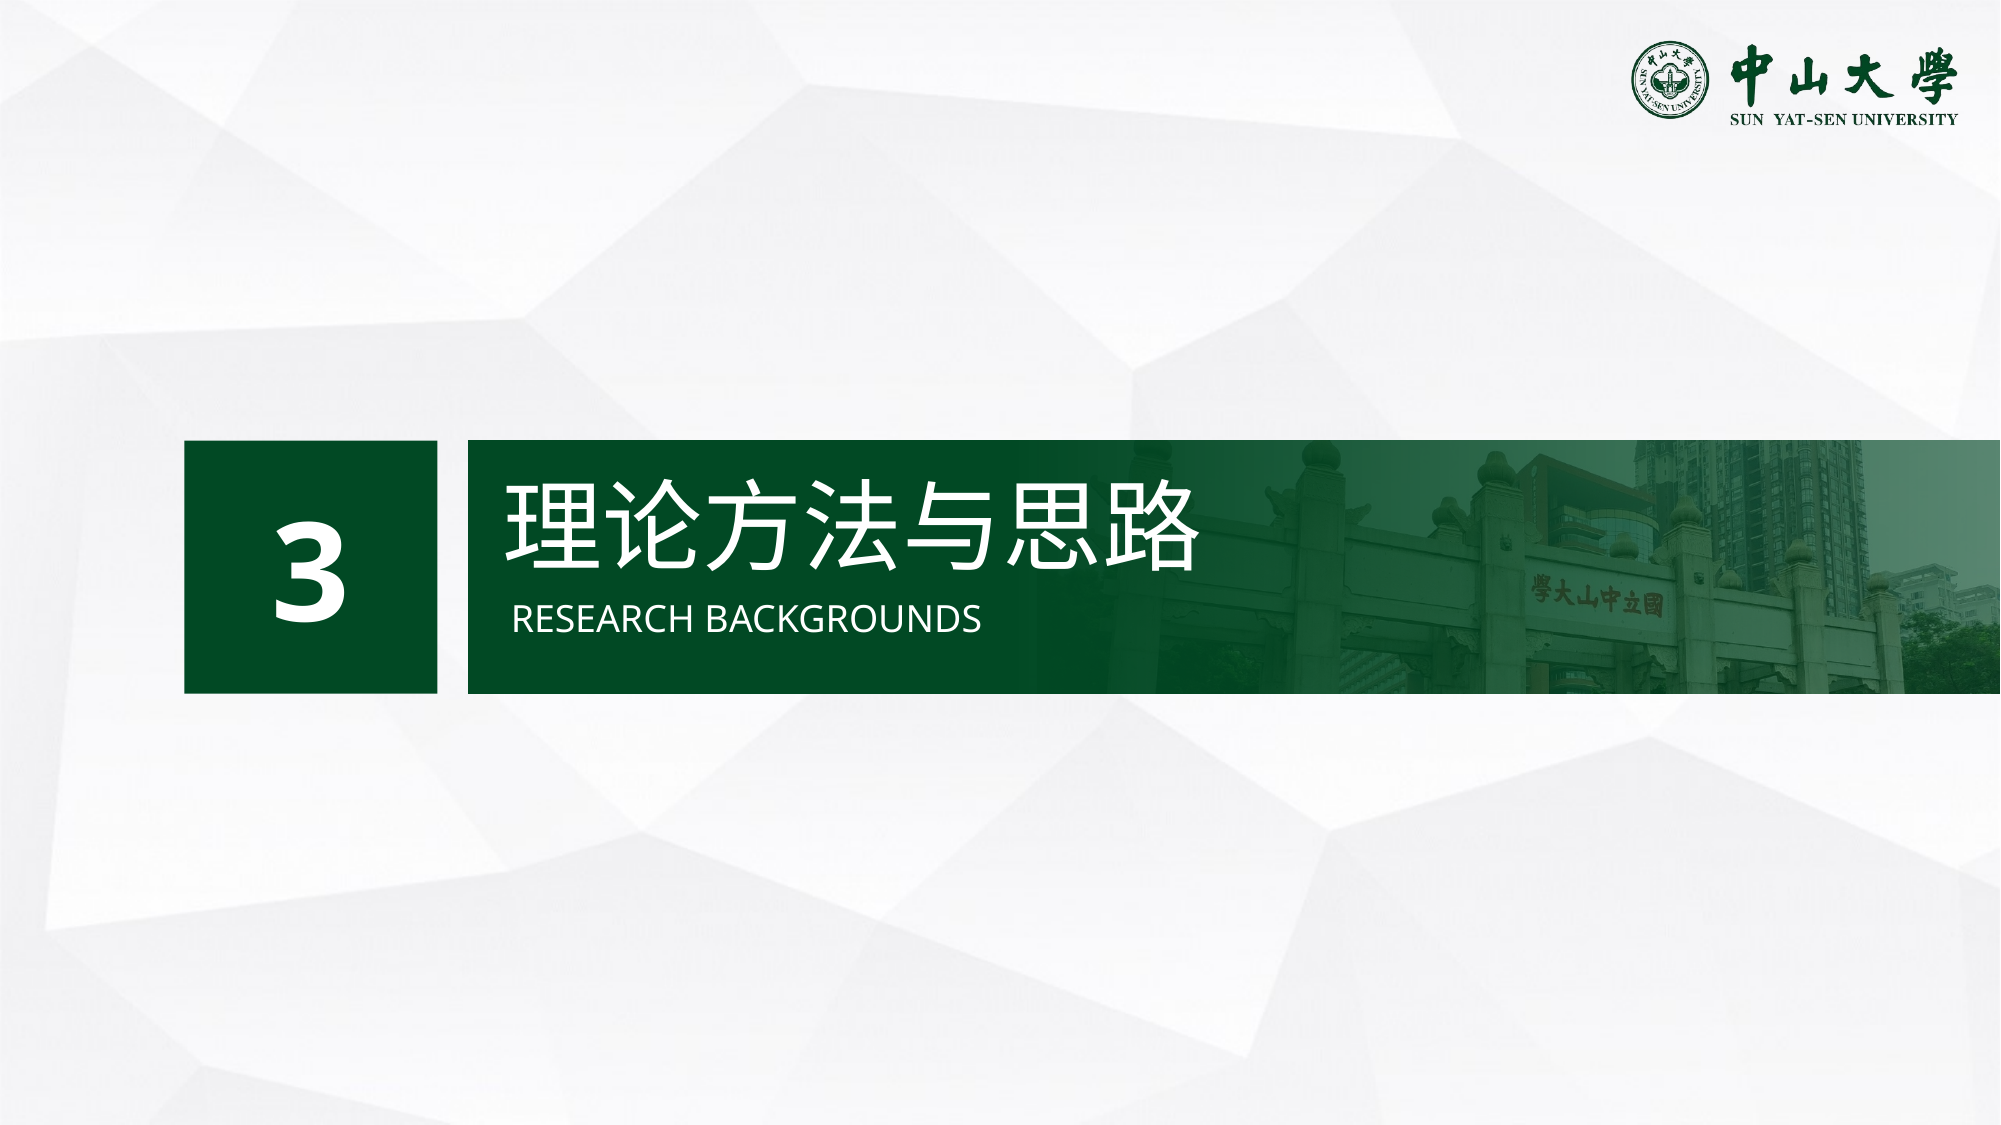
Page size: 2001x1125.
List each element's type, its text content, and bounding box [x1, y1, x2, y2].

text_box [184, 440, 438, 694]
text_box [468, 440, 2000, 695]
text_box 理论方法与思路 [487, 456, 1036, 592]
picture [0, 0, 2001, 1125]
text_box RESEARCH BACKGROUNDS [495, 587, 998, 648]
